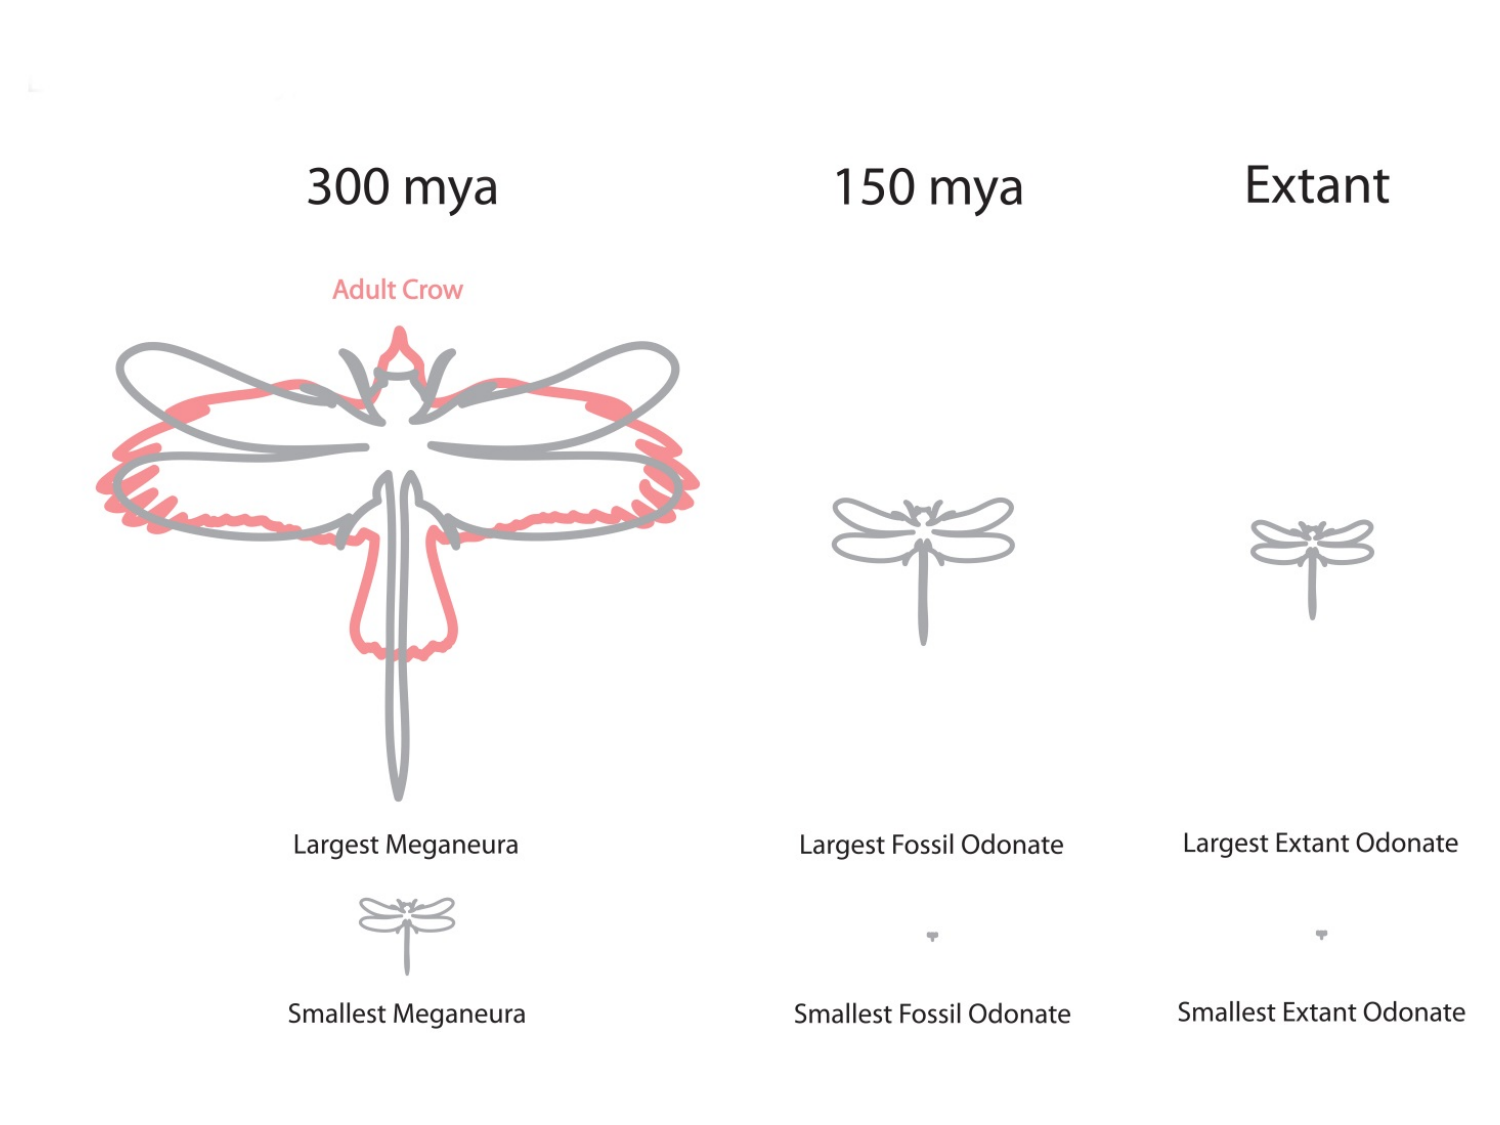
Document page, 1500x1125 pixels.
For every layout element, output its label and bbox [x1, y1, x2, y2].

list [17, 42, 1489, 1036]
